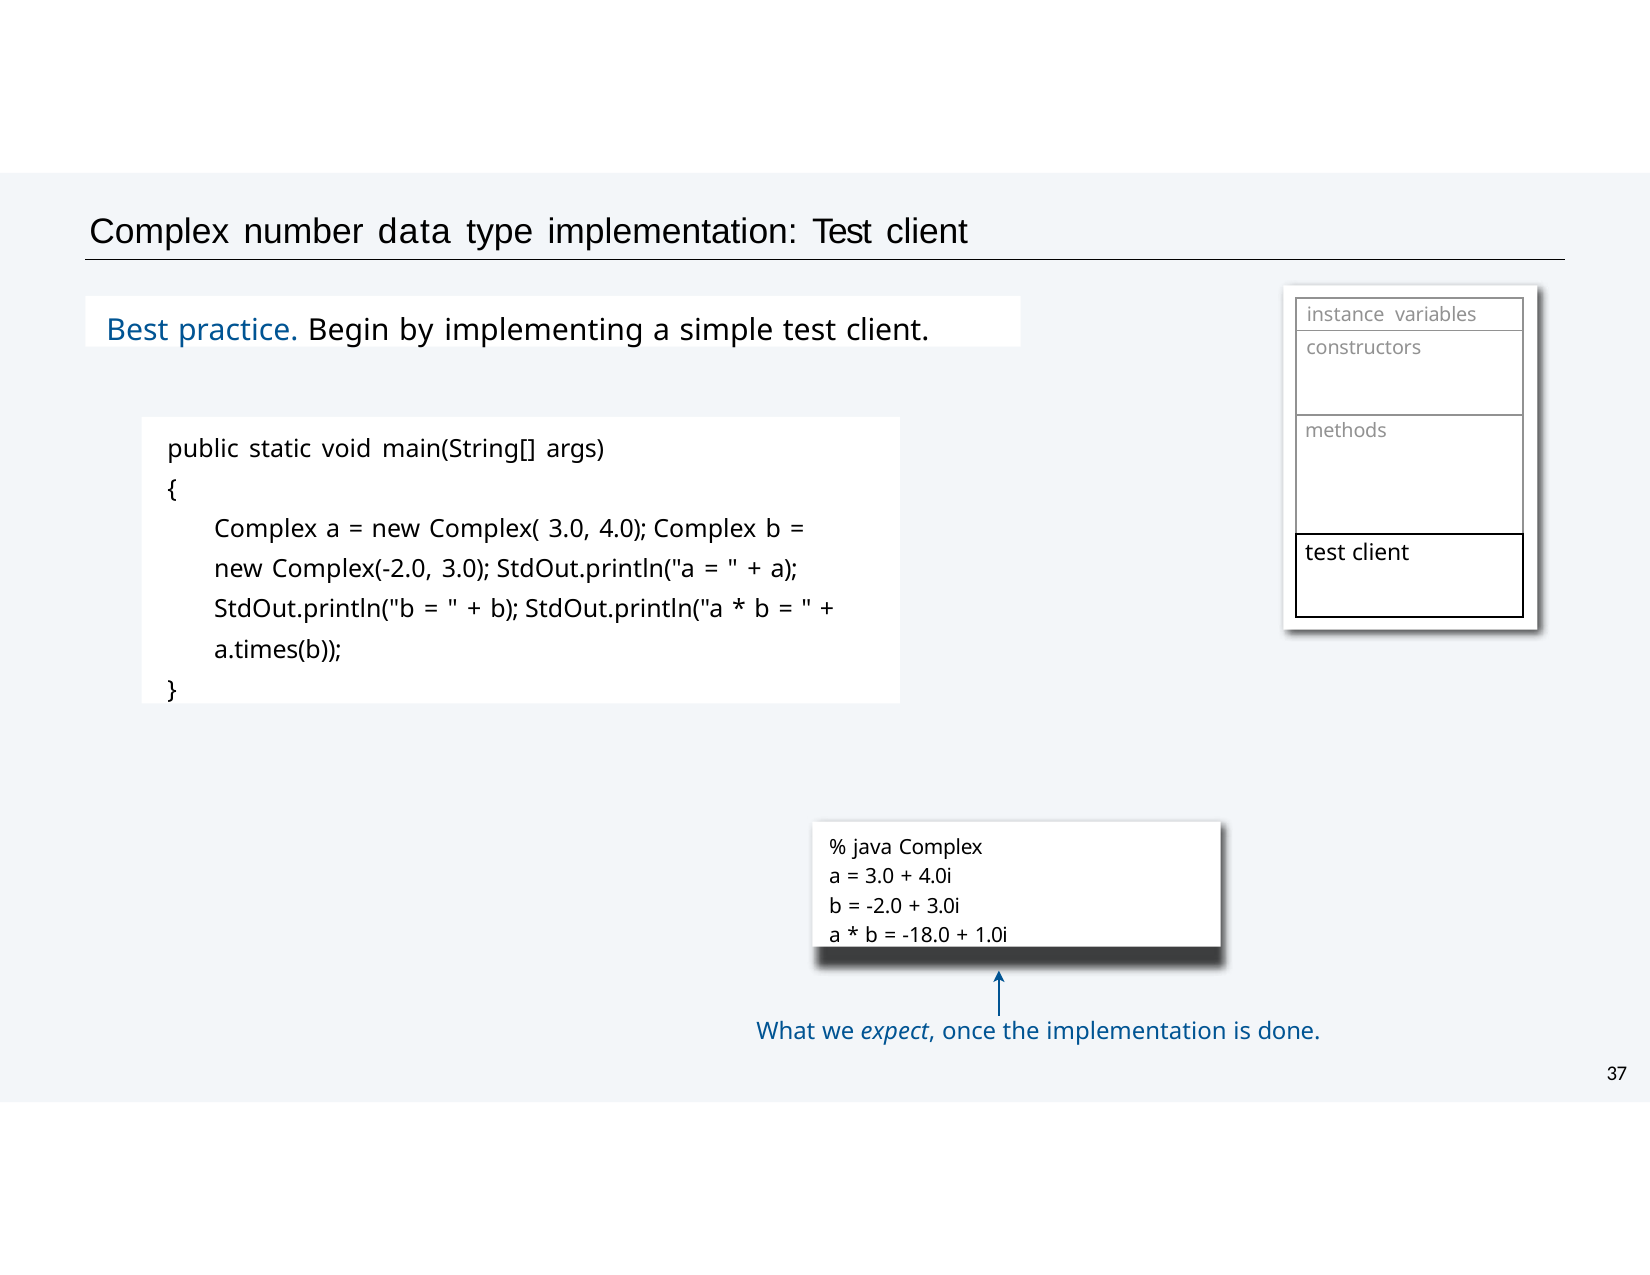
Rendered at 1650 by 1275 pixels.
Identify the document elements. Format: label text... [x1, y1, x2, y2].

slide_number 39 [1600, 1058, 1636, 1275]
title Complex number data type implementation: Test client [87, 205, 1382, 421]
text_box public static void main(String[] args) { Complex a = new Complex( 3.0, 4.0); Complex b = new Complex(-2.0, 3.0); StdOut.println("a = " + a); StdOut.println("b = " + b); StdOut.println("a * b = " + a.times(b)); } [141, 416, 900, 704]
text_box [992, 970, 1005, 1016]
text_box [1278, 280, 1550, 643]
text_box Best practice. Begin by implementing a simple test client. [85, 295, 1021, 347]
picture [806, 815, 1233, 977]
text_box What we expect, once the implementation is done. [754, 1013, 1347, 1045]
